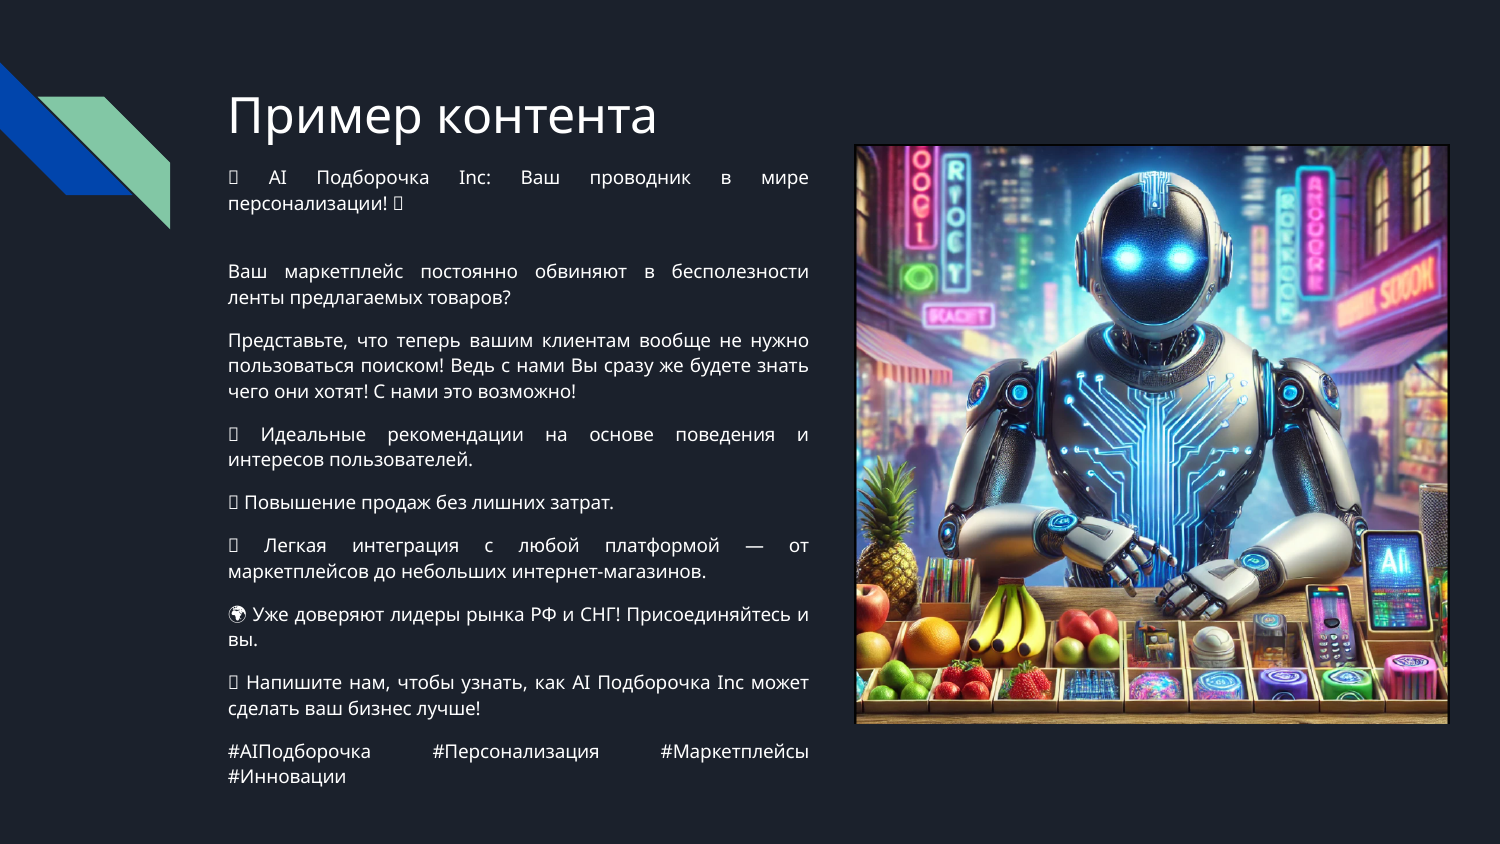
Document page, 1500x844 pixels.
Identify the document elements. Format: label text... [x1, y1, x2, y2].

list 🔮 AI Подборочка Inc: Ваш проводник в мире персонализации! 🔮 Ваш маркетплейс постоянно обвиняют в бесполезности ленты предлагаемых товаров? Представьте, что теперь вашим клиентам вообще не нужно пользоваться поиском! Ведь с нами Вы сразу же будете знать чего они хотят! С нами это возможно! ✅ Идеальные рекомендации на основе поведения и интересов пользователей. ✅ Повышение продаж без лишних затрат. ✅ Легкая интеграция с любой платформой — от маркетплейсов до небольших интернет-магазинов. 🌍 Уже доверяют лидеры рынка РФ и СНГ! Присоединяйтесь и вы. 📩 Напишите нам, чтобы узнать, как AI Подборочка Inc может сделать ваш бизнес лучше! #AIПодборочка #Персонализация #Маркетплейсы #Инновации [212, 149, 825, 808]
title Пример контента [212, 64, 1368, 215]
picture [854, 143, 1450, 724]
